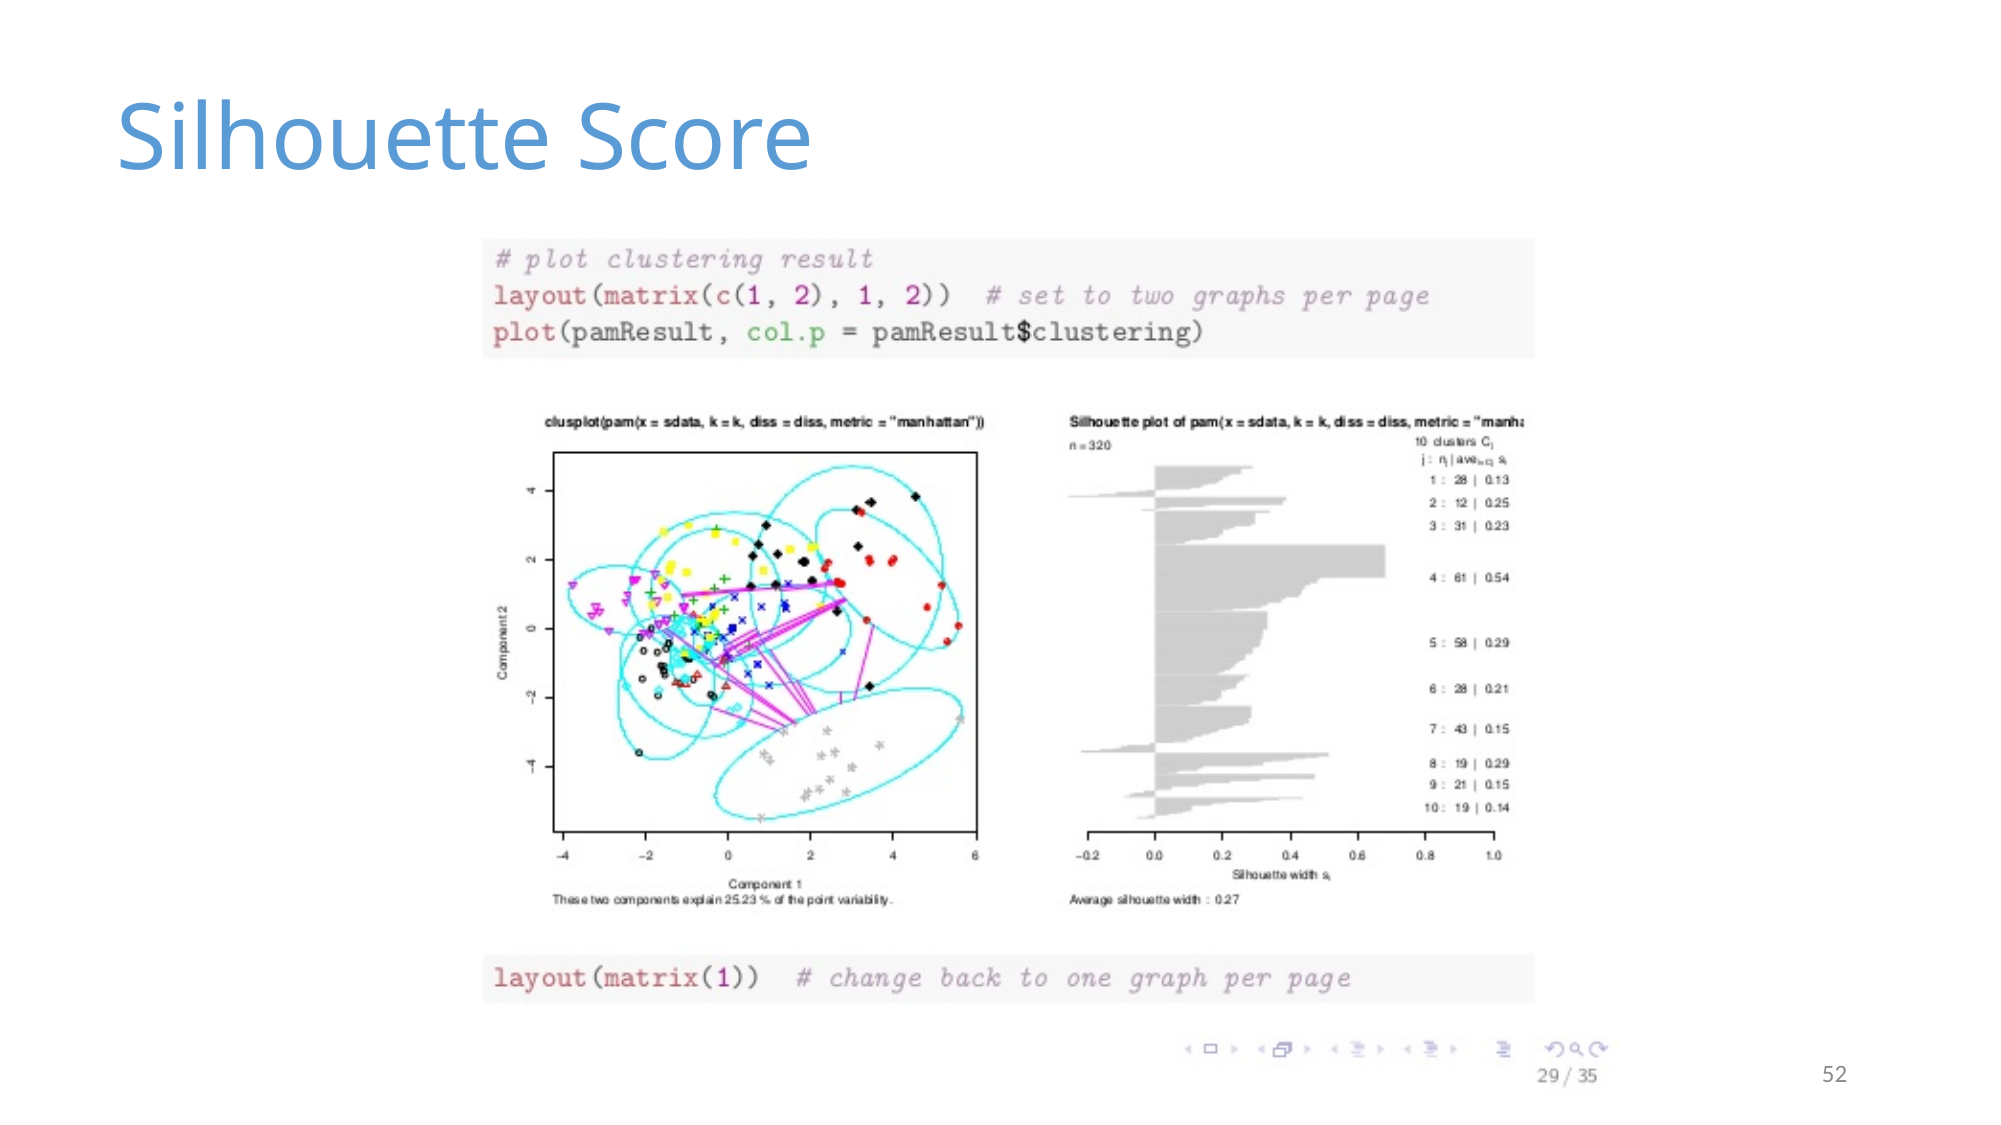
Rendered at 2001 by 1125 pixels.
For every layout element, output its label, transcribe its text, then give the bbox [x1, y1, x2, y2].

text_box Silhouette Score [101, 47, 1602, 232]
picture [397, 178, 1620, 1096]
slide_number 52 [1412, 1042, 1863, 1103]
